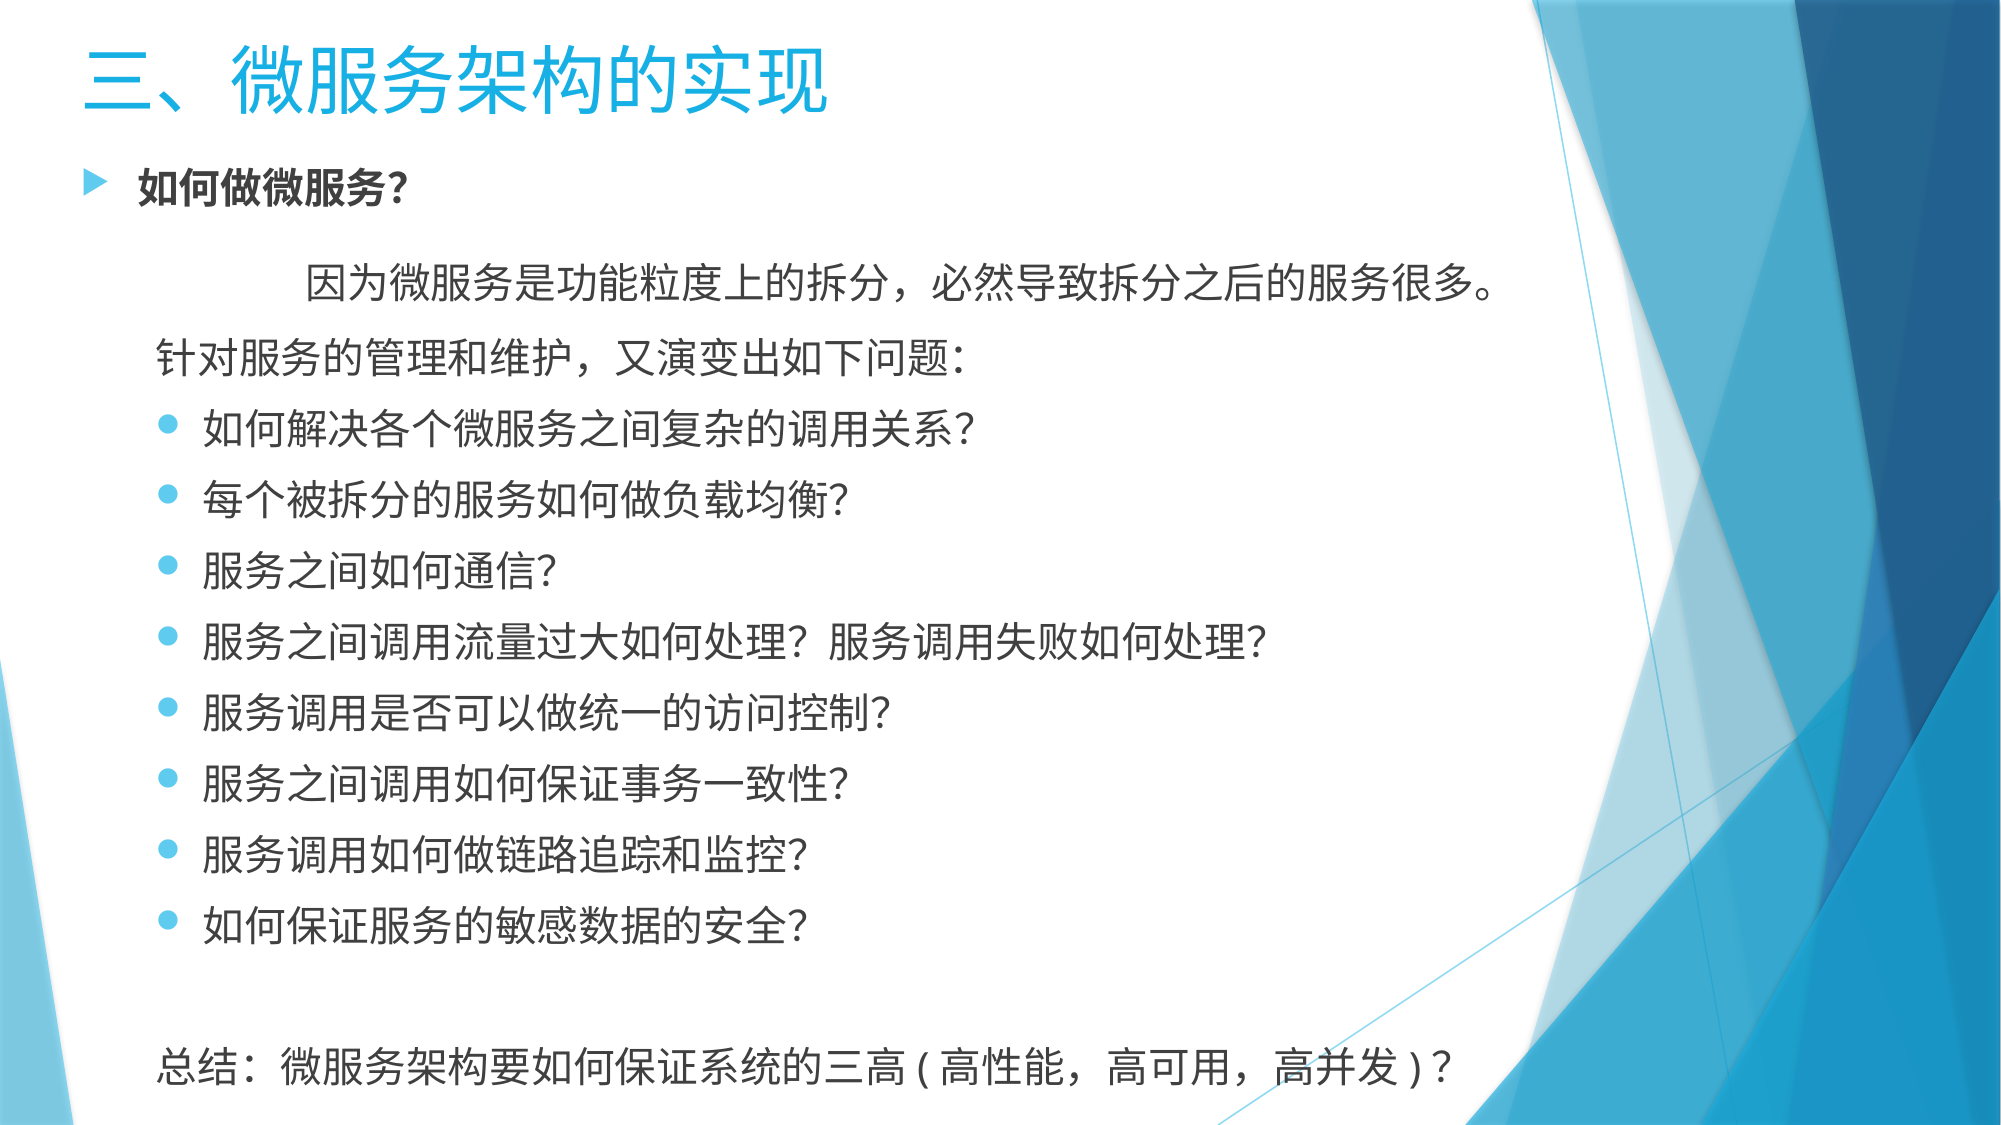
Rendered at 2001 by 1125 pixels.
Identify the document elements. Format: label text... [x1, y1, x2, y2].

list 如何做微服务？ 因为微服务是功能粒度上的拆分，必然导致拆分之后的服务很多。针对服务的管理和维护，又演变出如下问题： 如何解决各个微服务之间复杂的调用关系？ 每个被拆分的服务如何做负载均衡？ 服务之间如何通信？ 服务之间调用流量过大如何处理？服务调用失败如何处理？ 服务调用是否可以做统一的访问控制？ 服务之间调用如何保证事务一致性？ 服务调用如何做链路追踪和监控？ 如何保证服务的敏感数据的安全？ 总结：微服务架构要如何保证系统的三高(高性能，高可用，高并发)？ [65, 154, 1517, 1068]
text_box 三、微服务架构的实现 [65, 25, 1476, 243]
